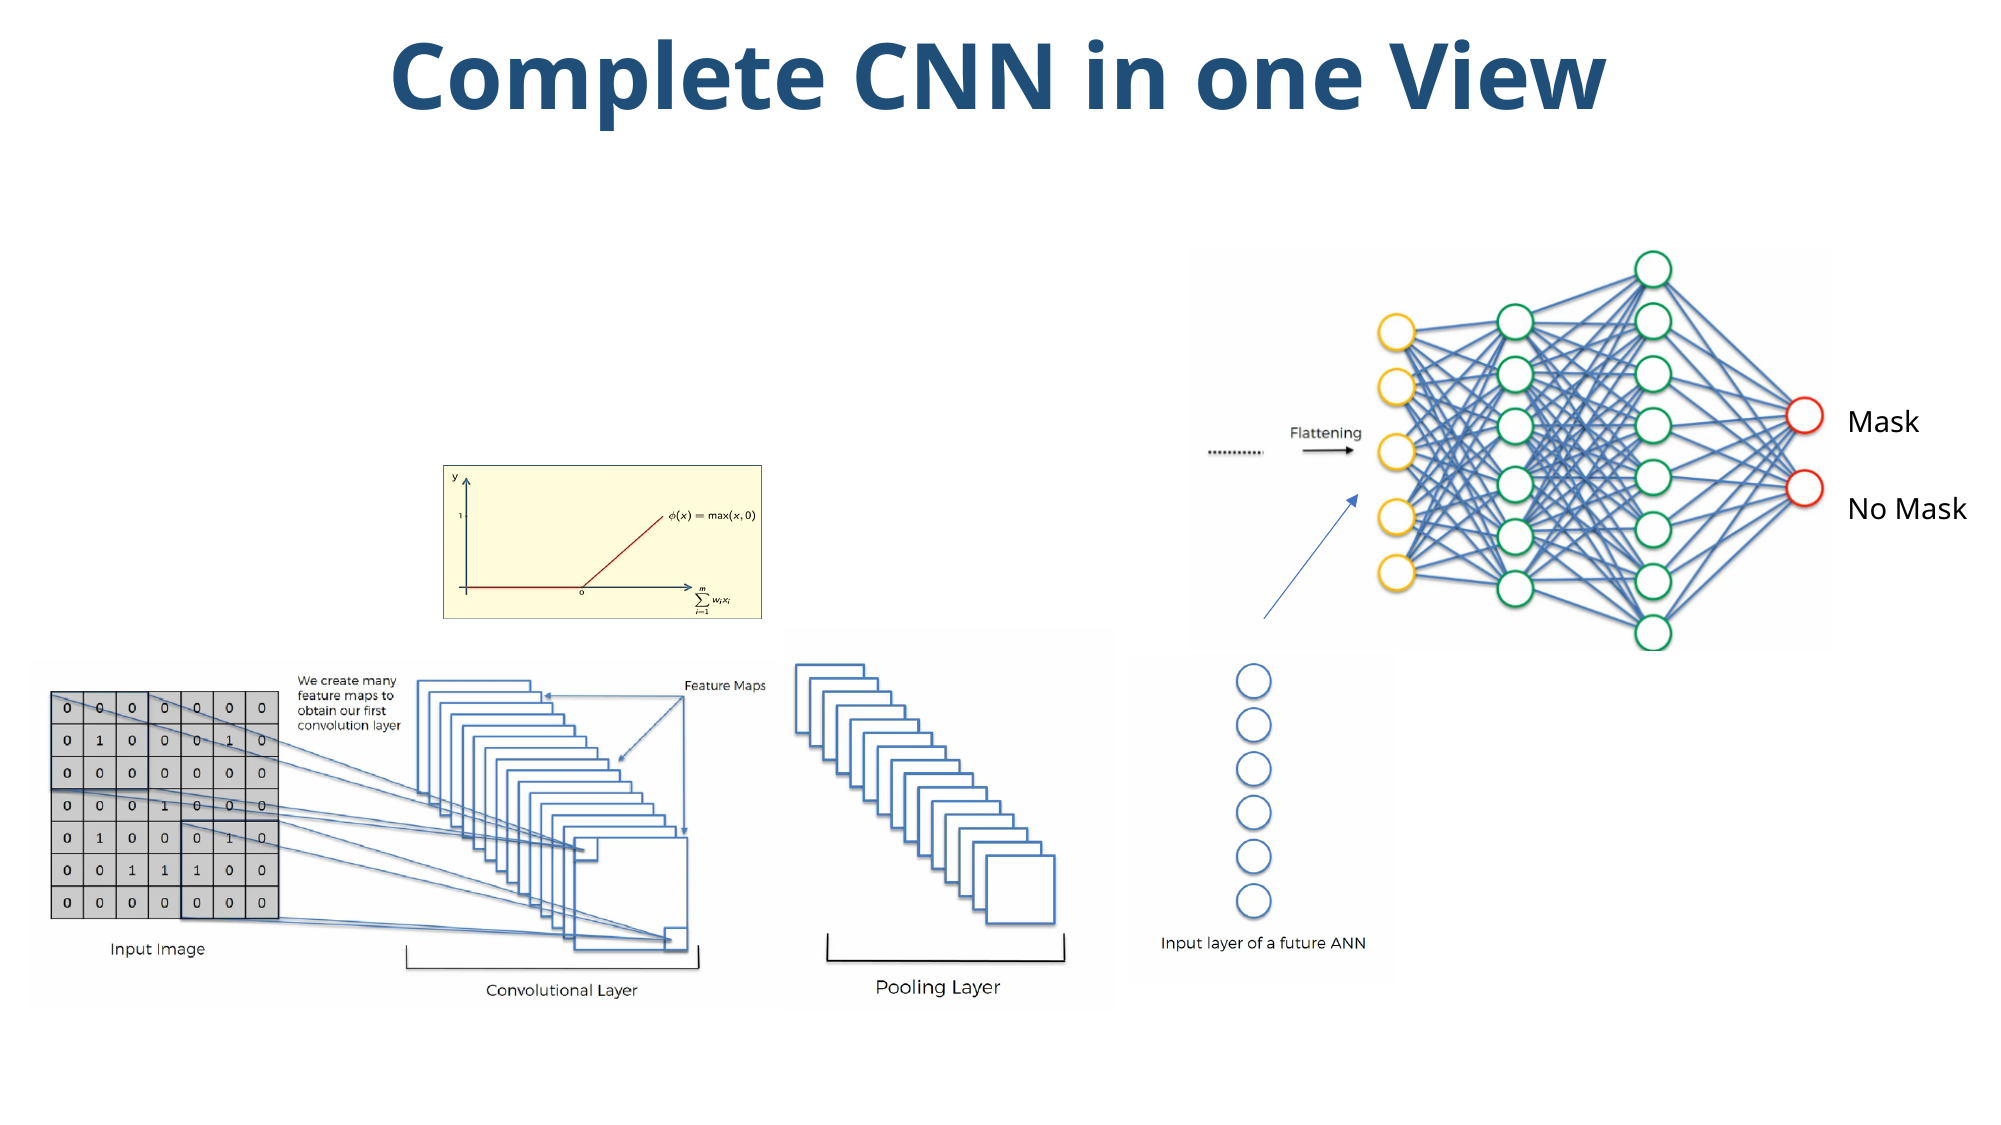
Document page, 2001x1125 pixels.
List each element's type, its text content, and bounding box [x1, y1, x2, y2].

picture [783, 627, 1116, 1012]
picture [29, 659, 780, 1007]
text_box Mask No Mask [1833, 342, 2000, 533]
picture [443, 465, 762, 619]
picture [1189, 246, 1833, 651]
text_box Complete CNN in one View [28, 10, 1968, 136]
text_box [1263, 493, 1359, 619]
picture [1127, 654, 1396, 984]
